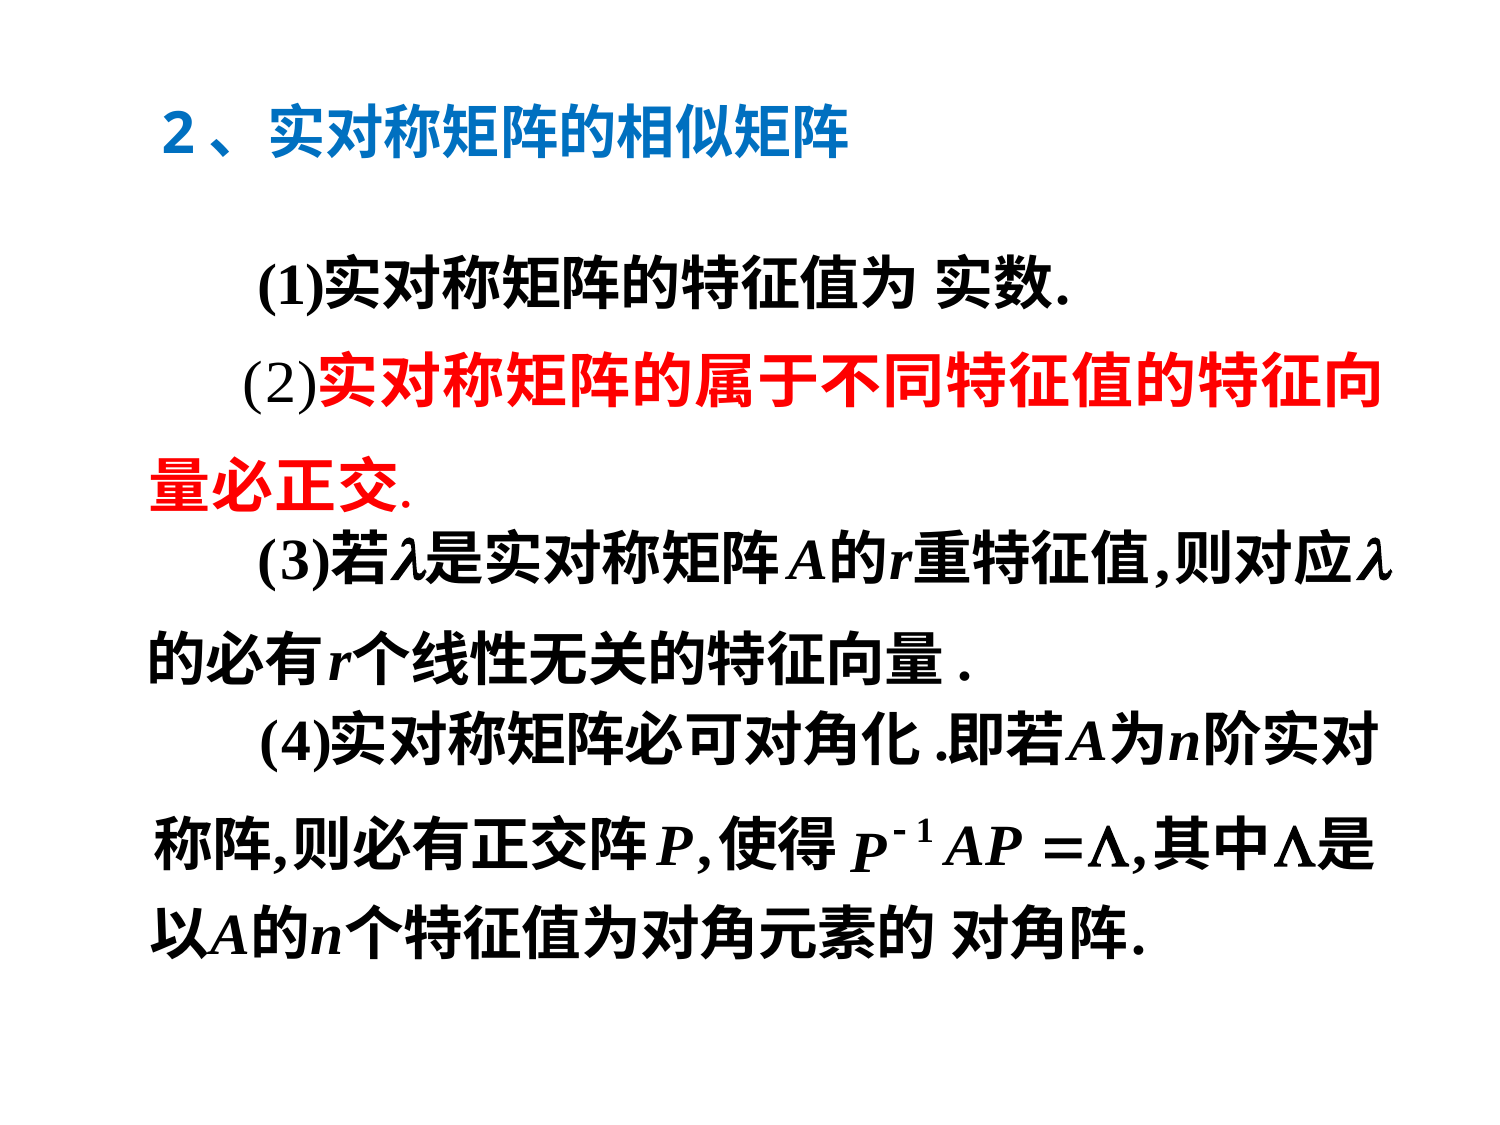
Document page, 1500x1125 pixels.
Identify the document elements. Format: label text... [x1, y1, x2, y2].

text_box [150, 706, 1386, 966]
title 2、实对称矩阵的相似矩阵 [146, 88, 1385, 197]
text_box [255, 251, 1073, 324]
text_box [148, 526, 1400, 692]
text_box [140, 338, 1393, 528]
